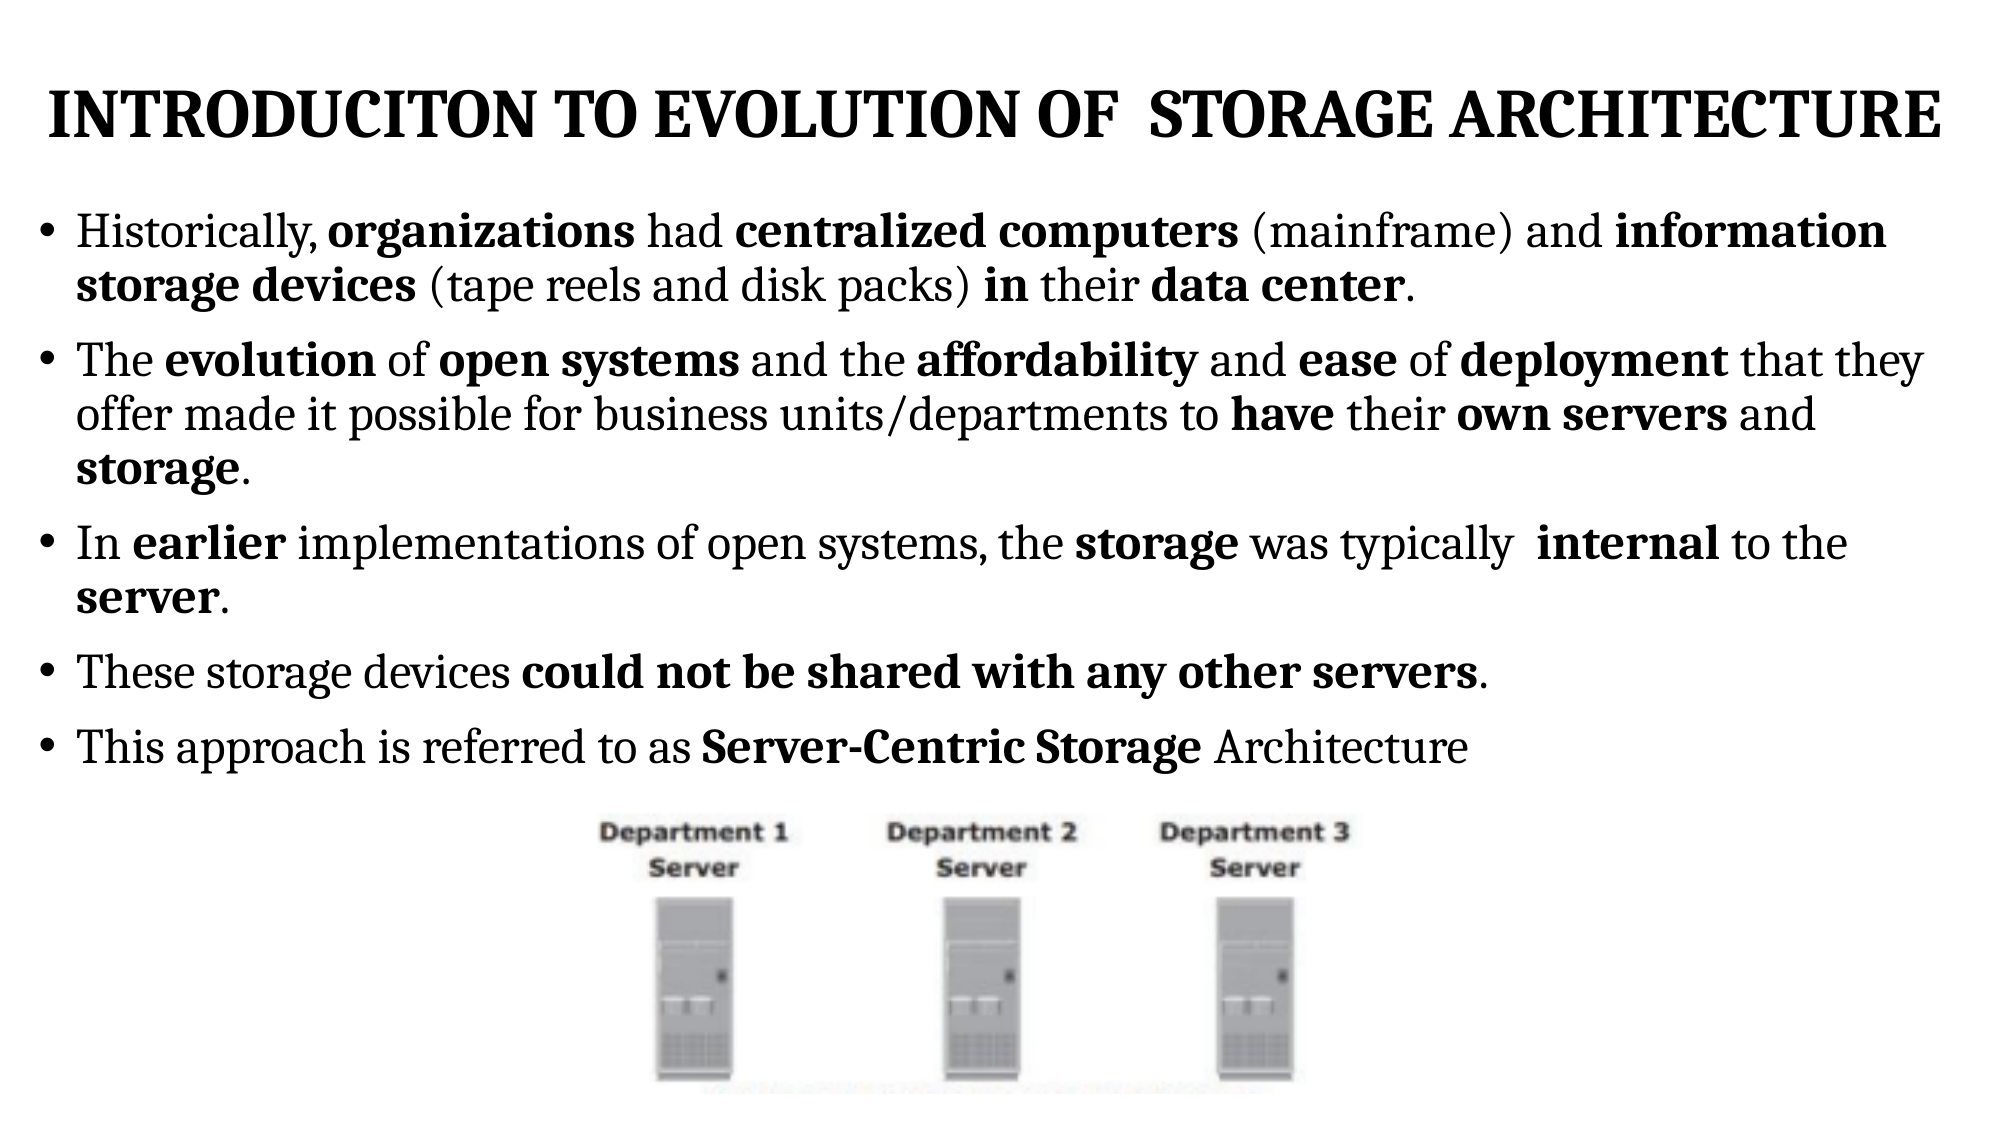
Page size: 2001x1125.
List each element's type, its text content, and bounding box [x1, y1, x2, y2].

list Historically, organizations had centralized computers (mainframe) and information storage devices (tape reels and disk packs) in their data center. The evolution of open systems and the affordability and ease of deployment that they offer made it possible for business units/departments to have their own servers and storage. In earlier implementations of open systems, the storage was typically internal to the server. These storage devices could not be shared with any other servers. This approach is referred to as Server-Centric Storage Architecture [23, 197, 1969, 1094]
title INTRODUCITON TO EVOLUTION OF STORAGE ARCHITECTURE [23, 31, 1969, 197]
picture [579, 800, 1364, 1094]
